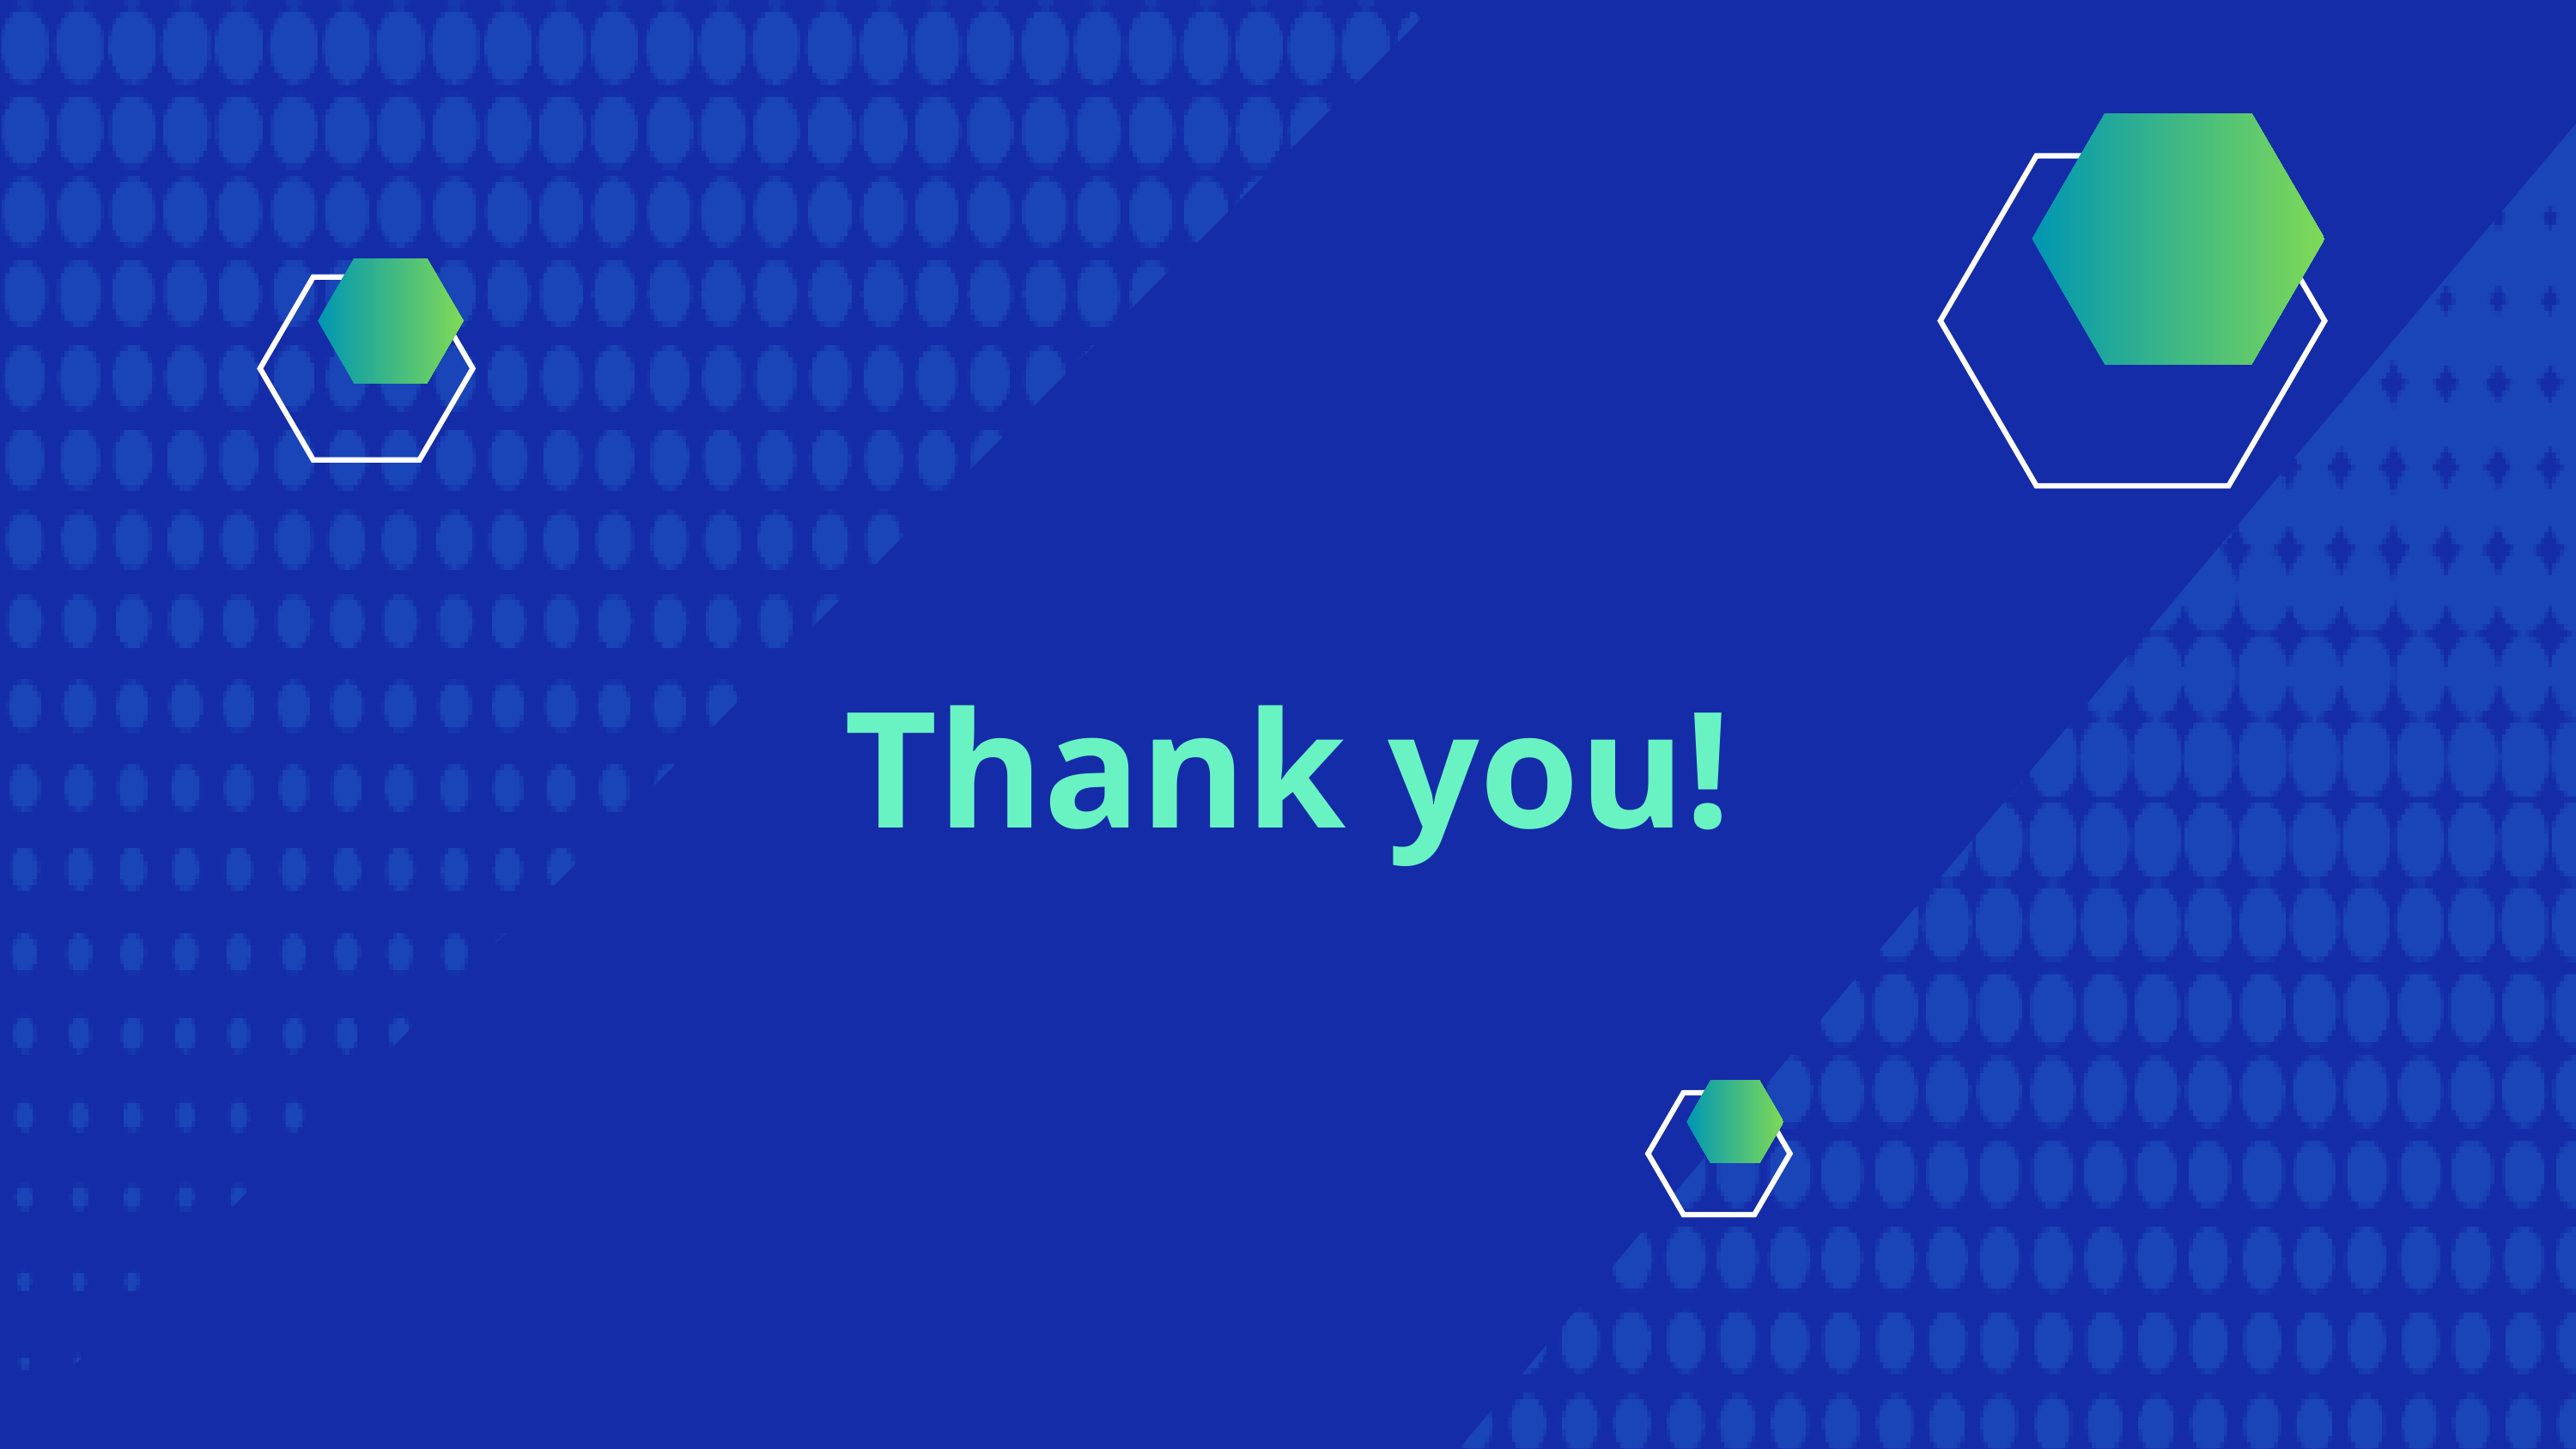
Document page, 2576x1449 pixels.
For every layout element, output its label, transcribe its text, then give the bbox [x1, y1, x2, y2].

text_box [0, 0, 1422, 1440]
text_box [2032, 95, 2325, 365]
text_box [317, 249, 464, 384]
text_box [1459, 124, 2576, 1449]
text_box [1648, 1074, 1790, 1216]
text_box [1940, 132, 2325, 487]
text_box Thank you! [580, 627, 2051, 860]
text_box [259, 264, 473, 460]
